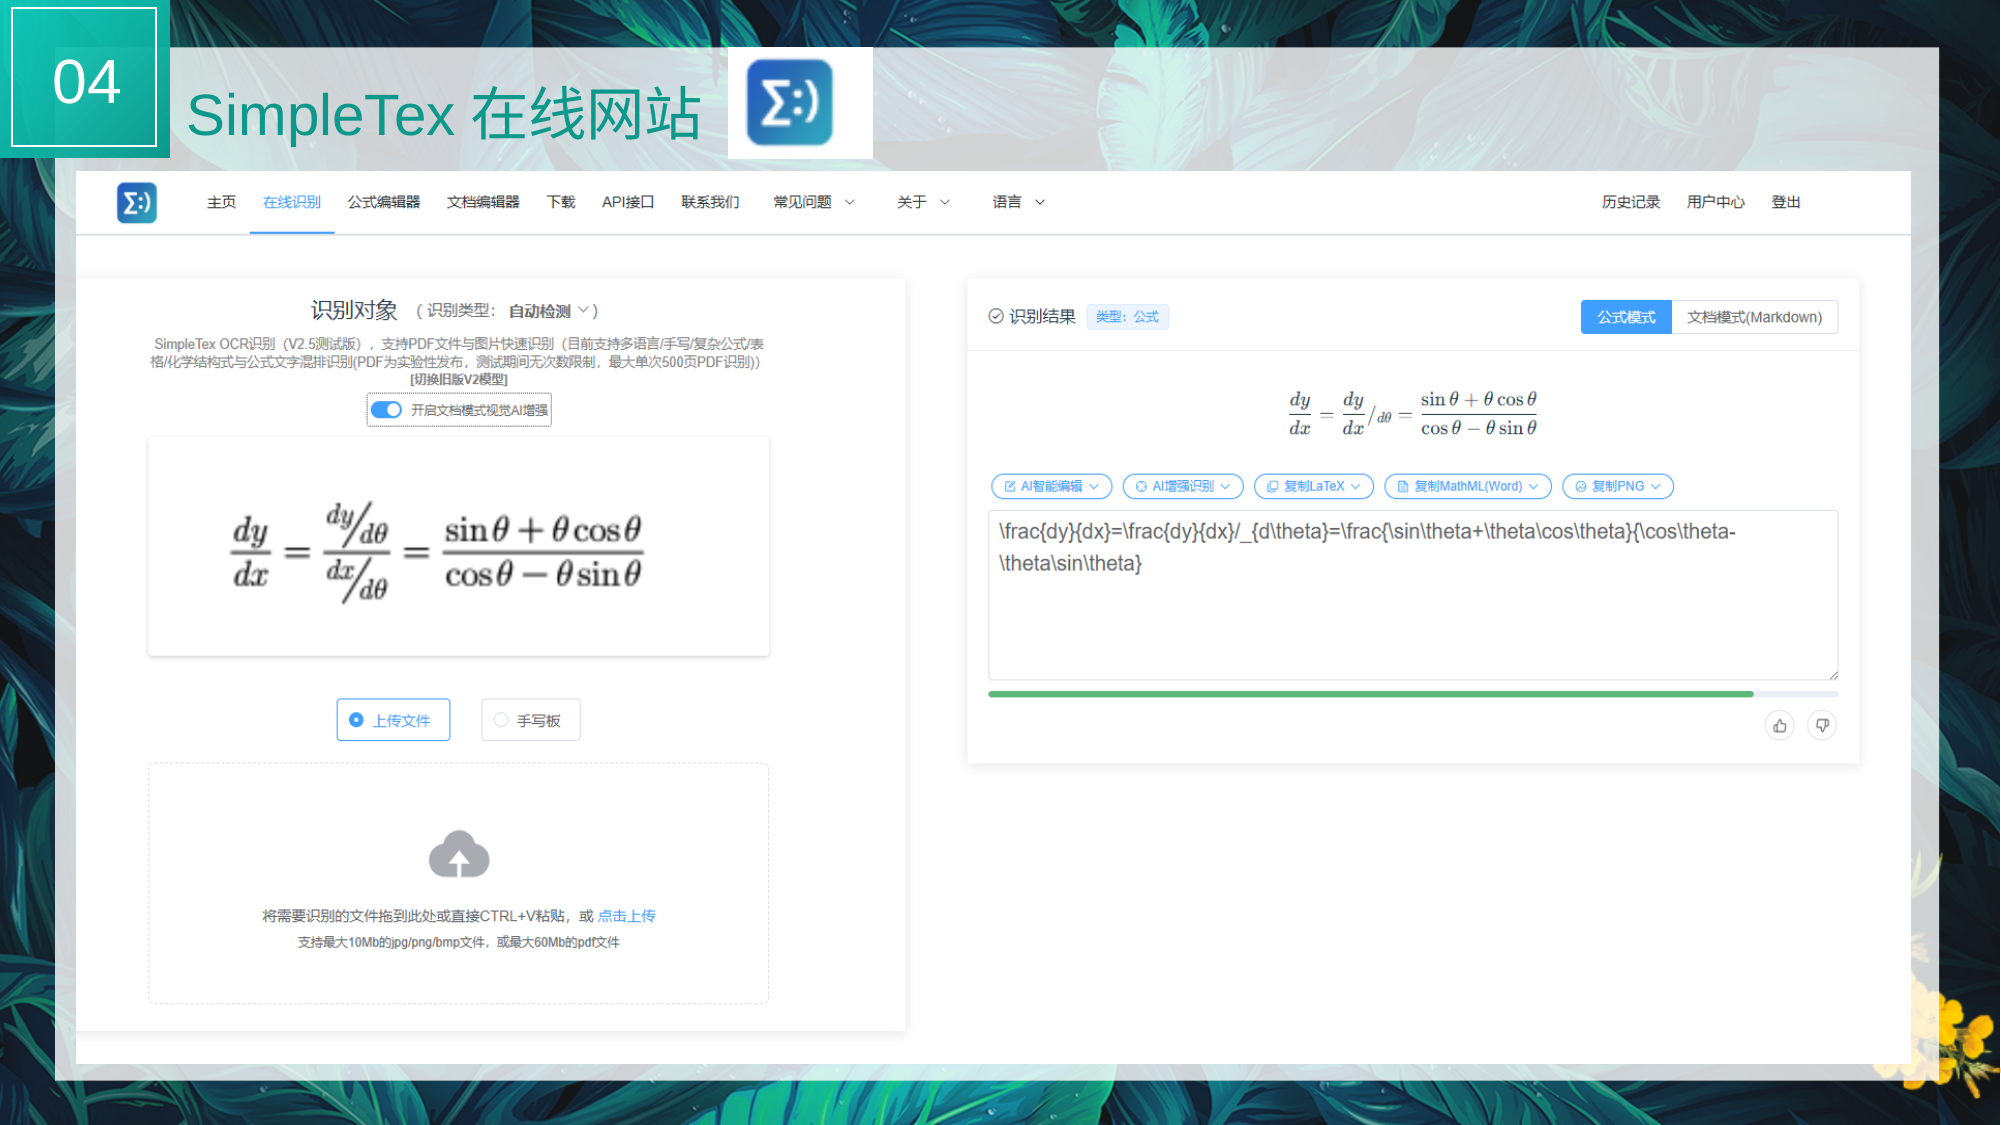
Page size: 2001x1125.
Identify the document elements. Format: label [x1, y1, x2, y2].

text_box [0, 0, 170, 158]
picture [0, 0, 2001, 1125]
